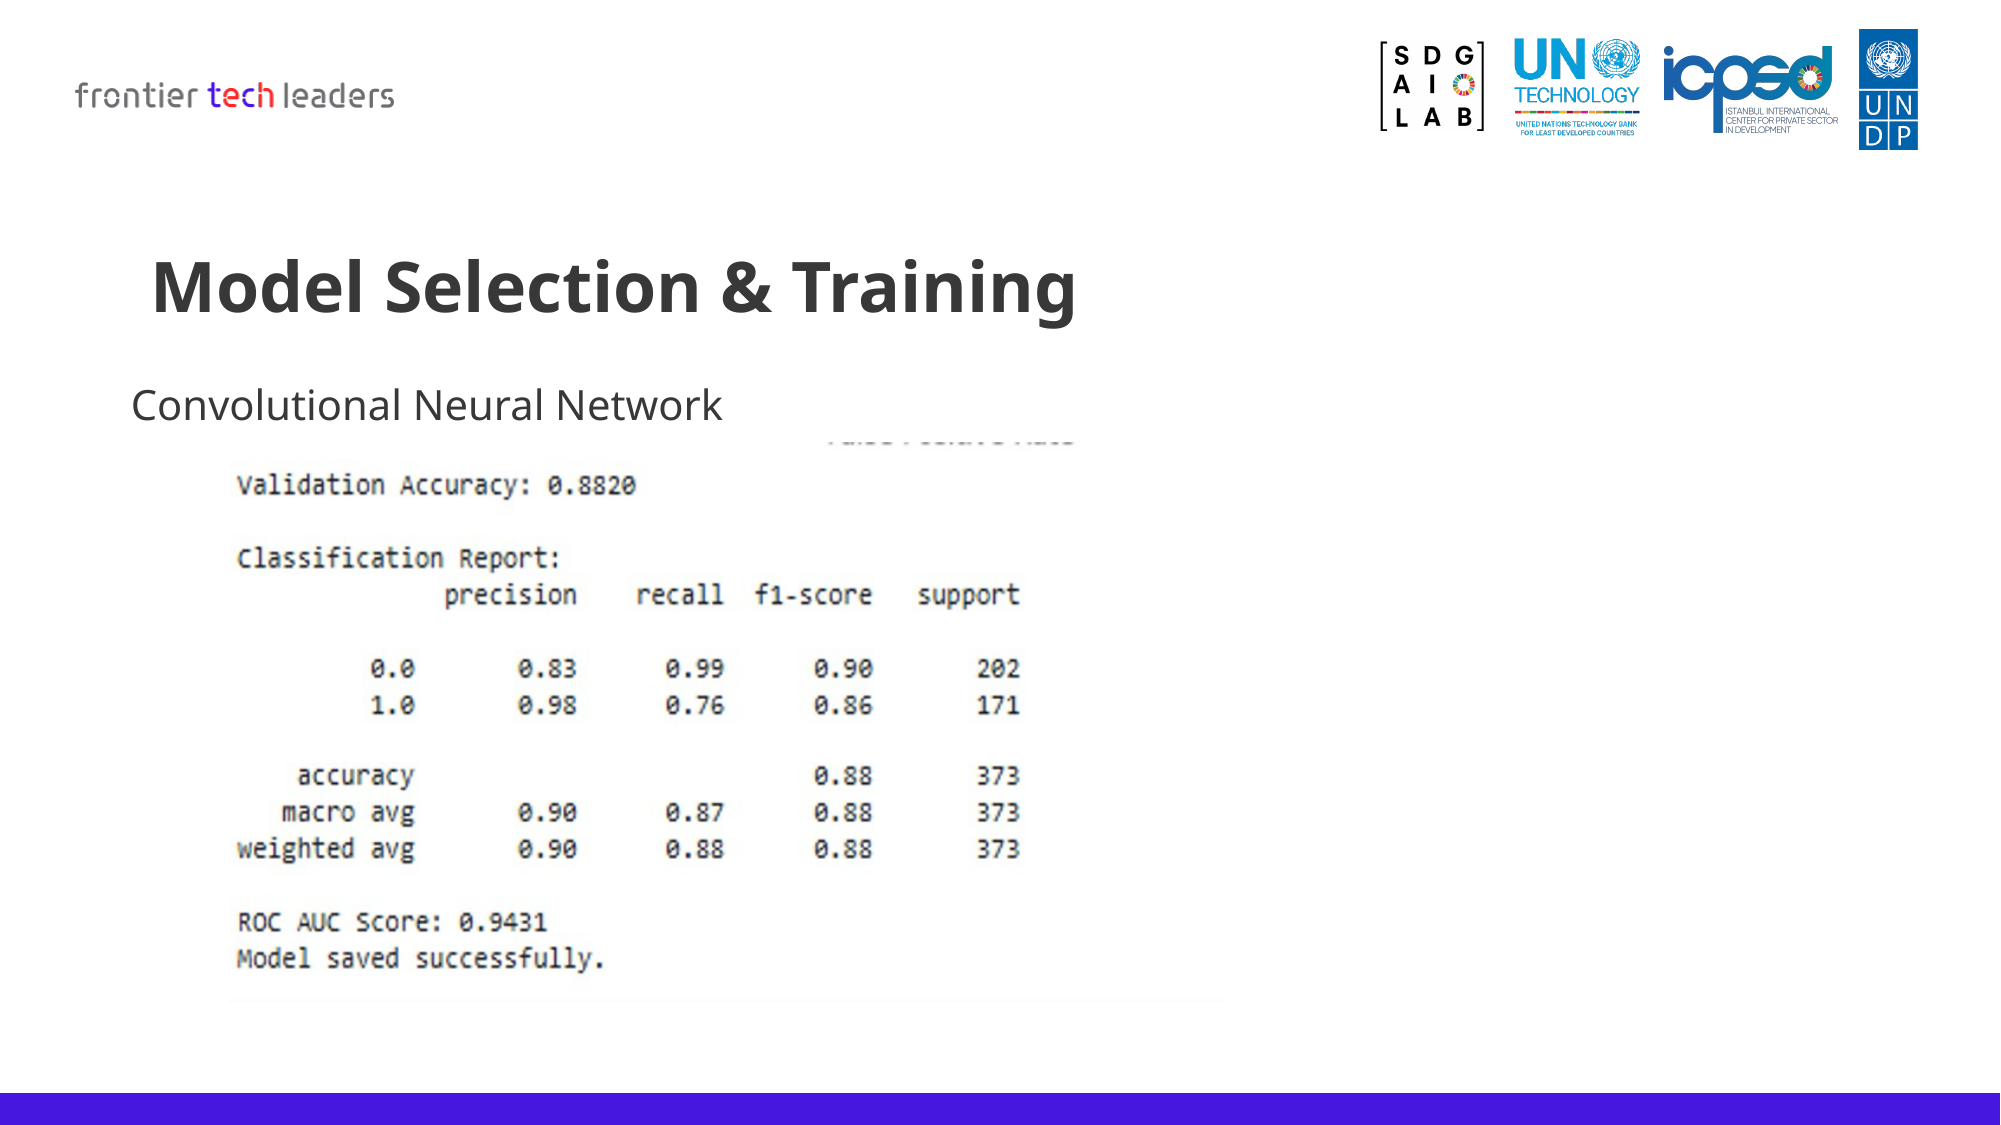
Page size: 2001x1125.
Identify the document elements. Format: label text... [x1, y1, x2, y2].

picture [75, 82, 394, 108]
text_box Model Selection & Training [142, 242, 2000, 338]
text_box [1377, 29, 1918, 150]
text_box [0, 1093, 2000, 1125]
picture [174, 441, 1227, 1003]
text_box Convolutional Neural Network [123, 376, 757, 473]
